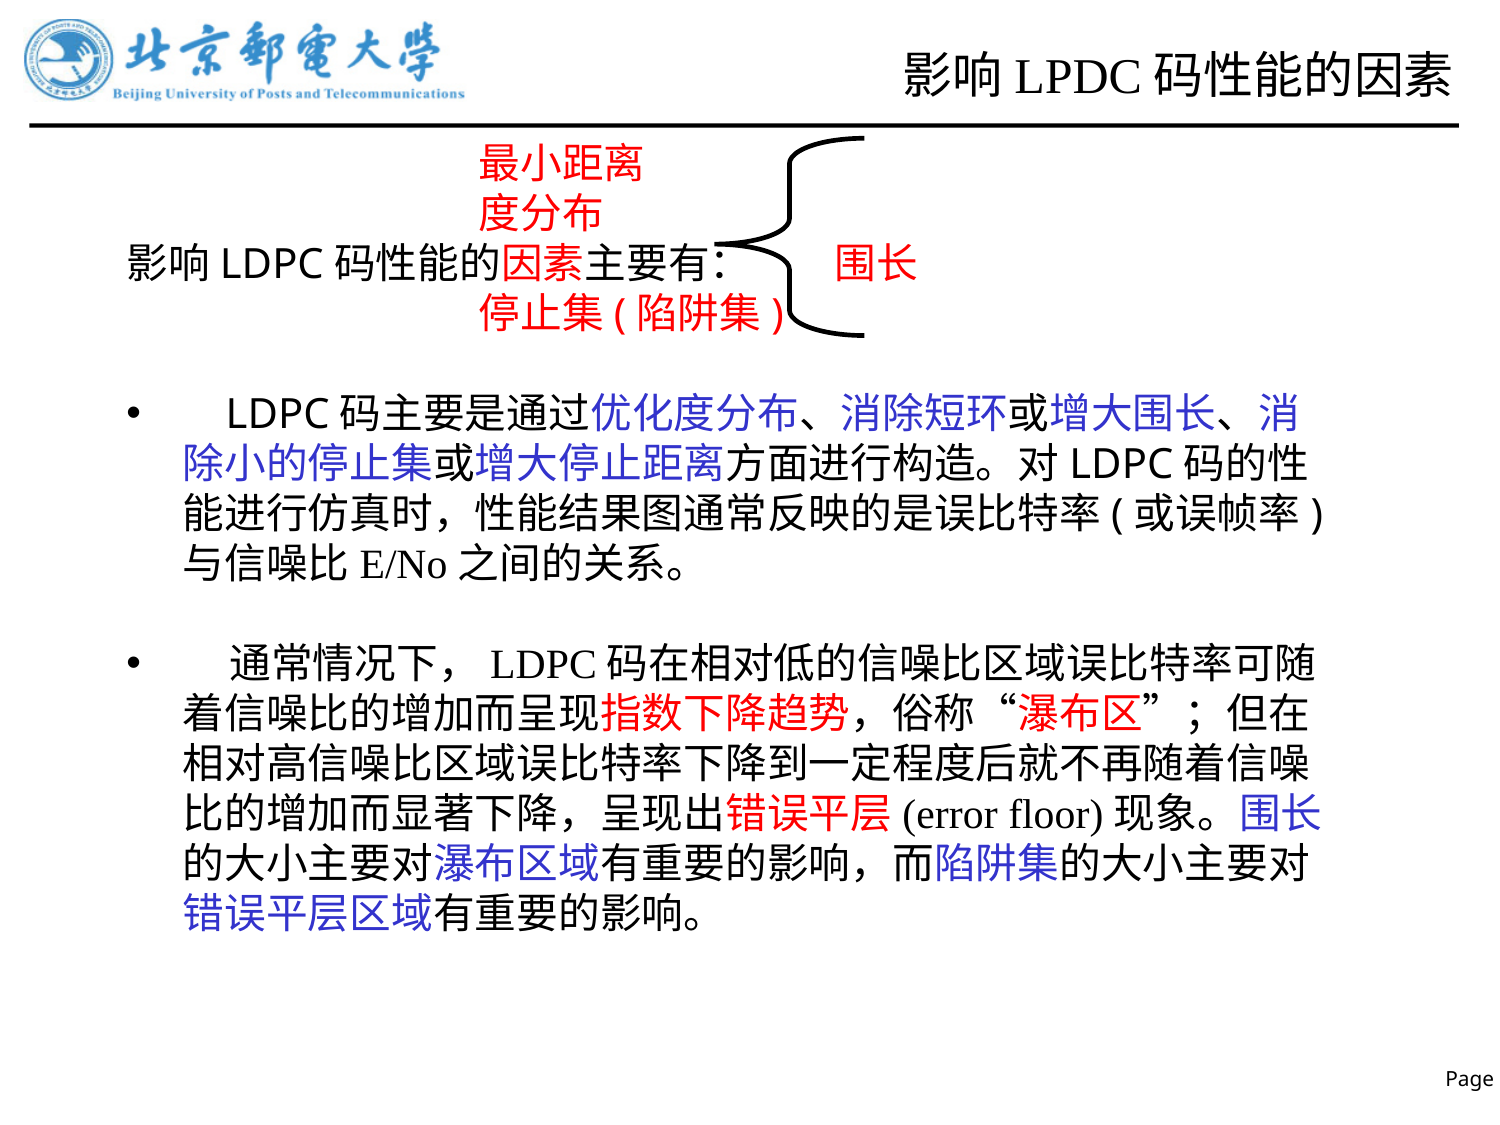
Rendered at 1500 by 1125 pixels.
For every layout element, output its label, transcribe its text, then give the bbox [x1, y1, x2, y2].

picture [23, 19, 467, 102]
text_box 最小距离 度分布 影响LDPC码性能的因素主要有： 围长 停止集(陷阱集) LDPC码主要是通过优化度分布、消除短环或增大围长、消除小的停止集或增大停止距离方面进行构造。对LDPC码的性能进行仿真时，性能结果图通常反映的是误比特率(或误帧率)与信噪比E/No之间的关系。 通常情况下，LDPC码在相对低的信噪比区域误比特率可随着信噪比的增加而呈现指数下降趋势，俗称“瀑布区”；但在相对高信噪比区域误比特率下降到一定程度后就不再随着信噪比的增加而显著下降，呈现出错误平层(error floor)现象。围长的大小主要对瀑布区域有重要的影响，而陷阱集的大小主要对错误平层区域有重要的影响。 [111, 129, 1356, 945]
text_box [714, 137, 865, 337]
title 影响LPDC码性能的因素 [728, 16, 1469, 130]
